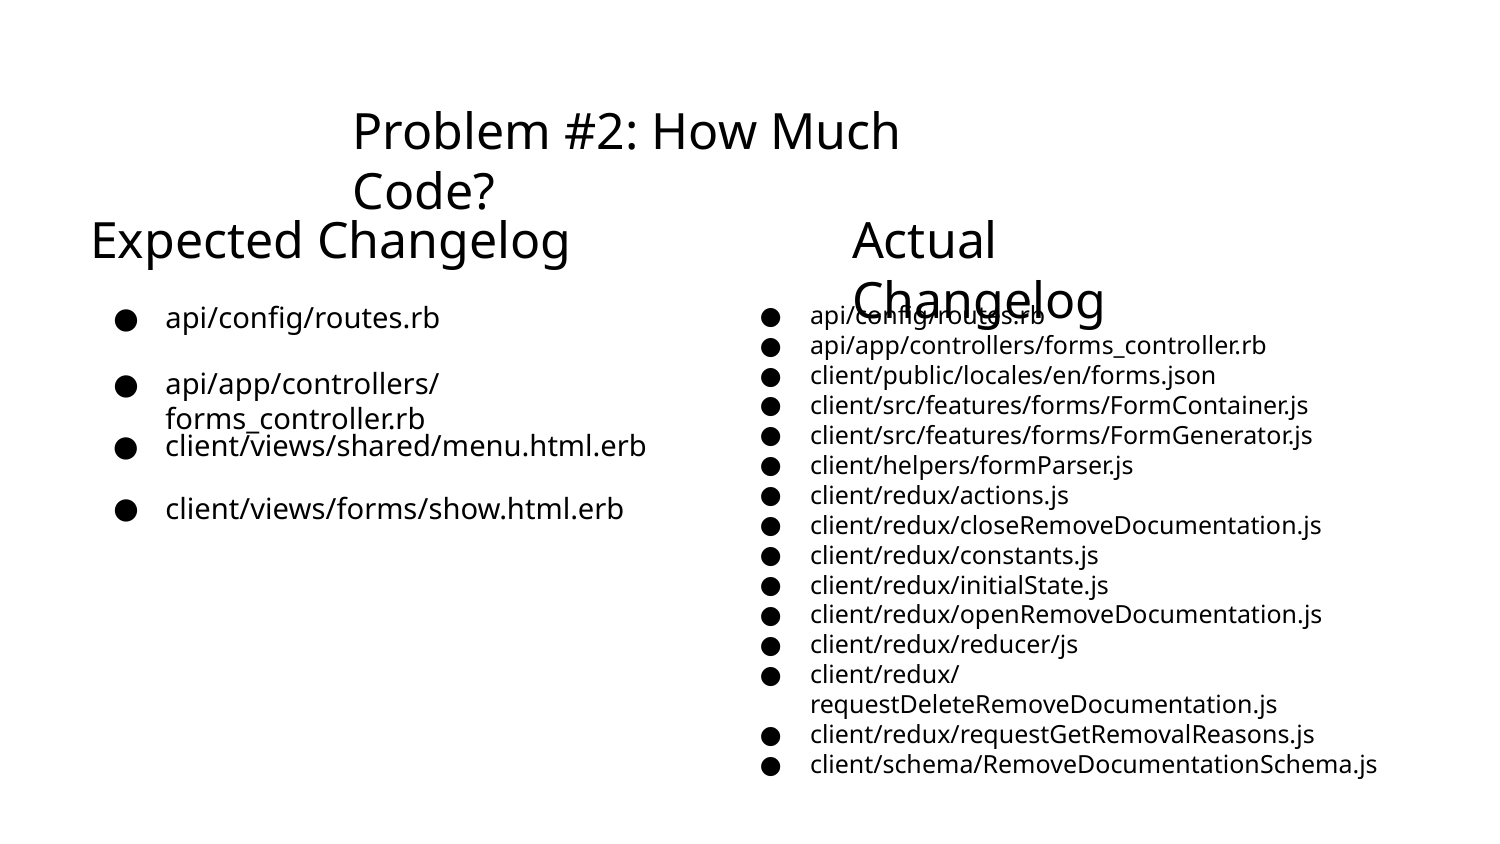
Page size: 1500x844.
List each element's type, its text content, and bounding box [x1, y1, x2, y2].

text_box client/views/shared/menu.html.erb [75, 412, 664, 478]
text_box client/views/forms/show.html.erb [75, 475, 656, 541]
text_box Problem #2: How Much Code? [337, 84, 1062, 235]
text_box Expected Changelog [75, 193, 622, 284]
text_box api/config/routes.rb api/app/controllers/forms_controller.rb client/public/locales/en/forms.json client/src/features/forms/FormContainer.js client/src/features/forms/FormGenerator.js client/helpers/formParser.js client/redux/actions.js client/redux/closeRemoveDocumentation.js client/redux/constants.js client/redux/initialState.js client/redux/openRemoveDocumentation.js client/redux/reducer/js client/redux/requestDeleteRemoveDocumentation.js client/redux/requestGetRemovalReasons.js client/schema/RemoveDocumentationSchema.js [719, 284, 1424, 794]
text_box api/app/controllers/forms_controller.rb [75, 350, 680, 451]
text_box api/config/routes.rb [75, 284, 656, 350]
text_box Actual Changelog [837, 193, 1273, 284]
